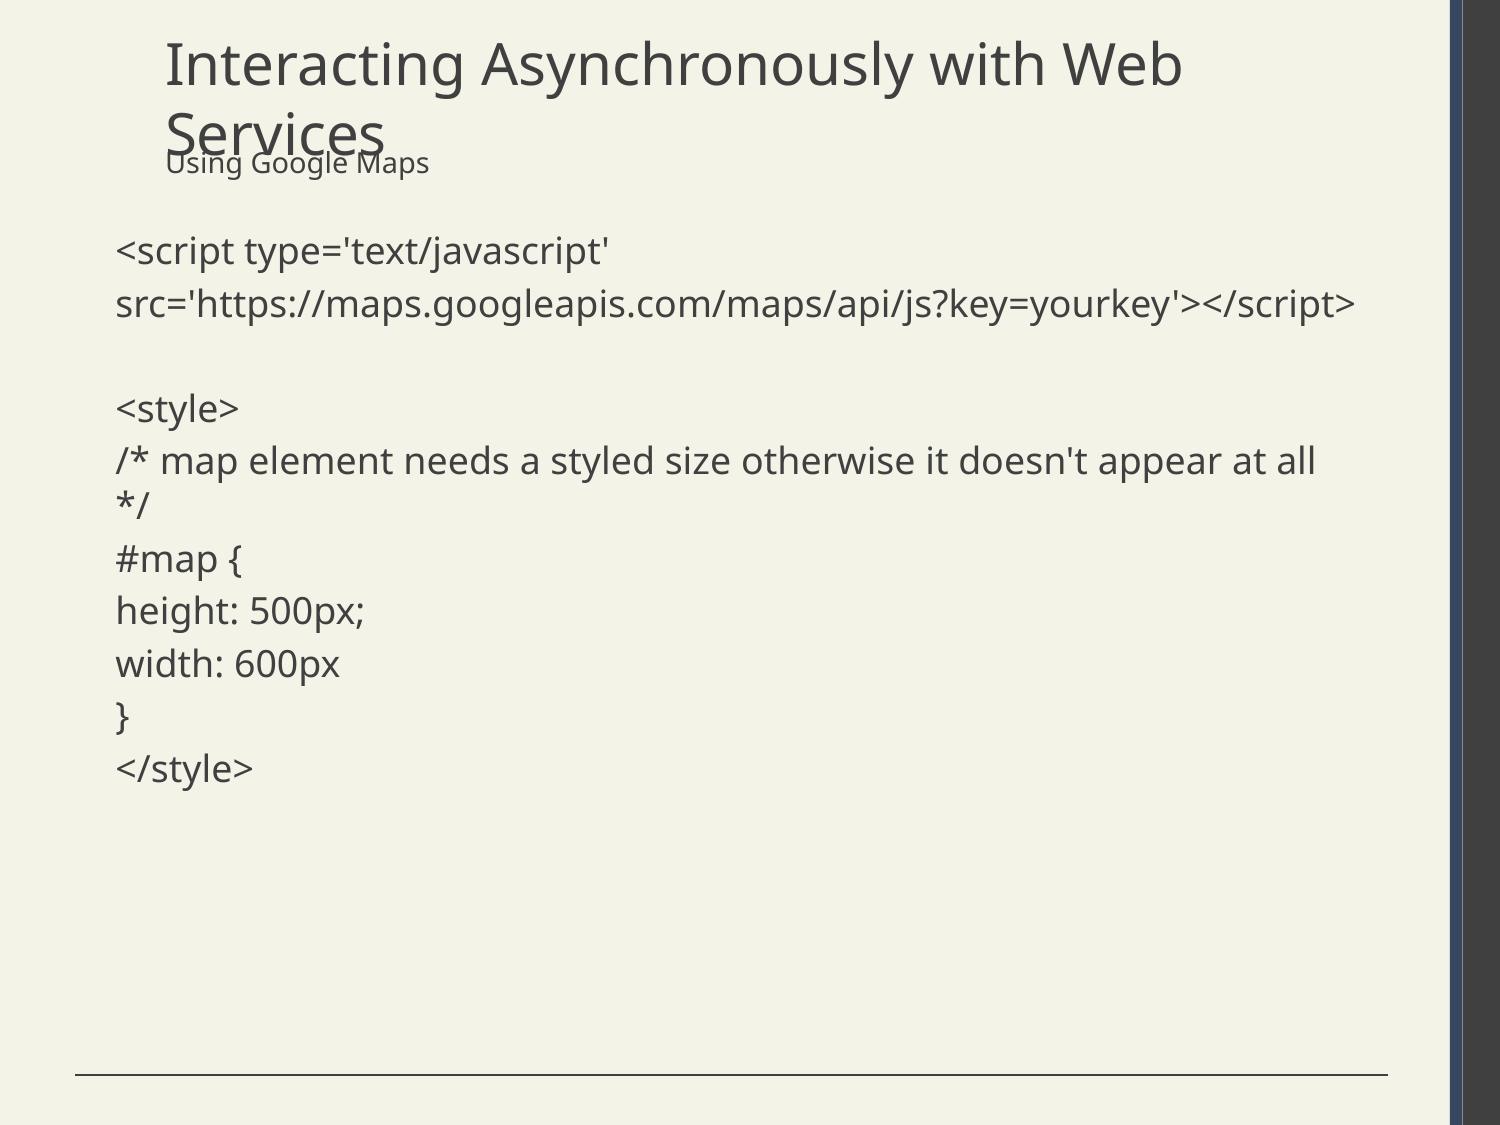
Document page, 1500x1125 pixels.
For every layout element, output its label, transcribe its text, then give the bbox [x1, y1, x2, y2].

title Interacting Asynchronously with Web Services [150, 20, 1425, 188]
list Using Google Maps [150, 137, 1200, 188]
list <script type='text/javascript' src='https://maps.googleapis.com/maps/api/js?key=yourkey'></script> <style> /* map element needs a styled size otherwise it doesn't appear at all */ #map { height: 500px; width: 600px } </style> [100, 219, 1376, 1013]
